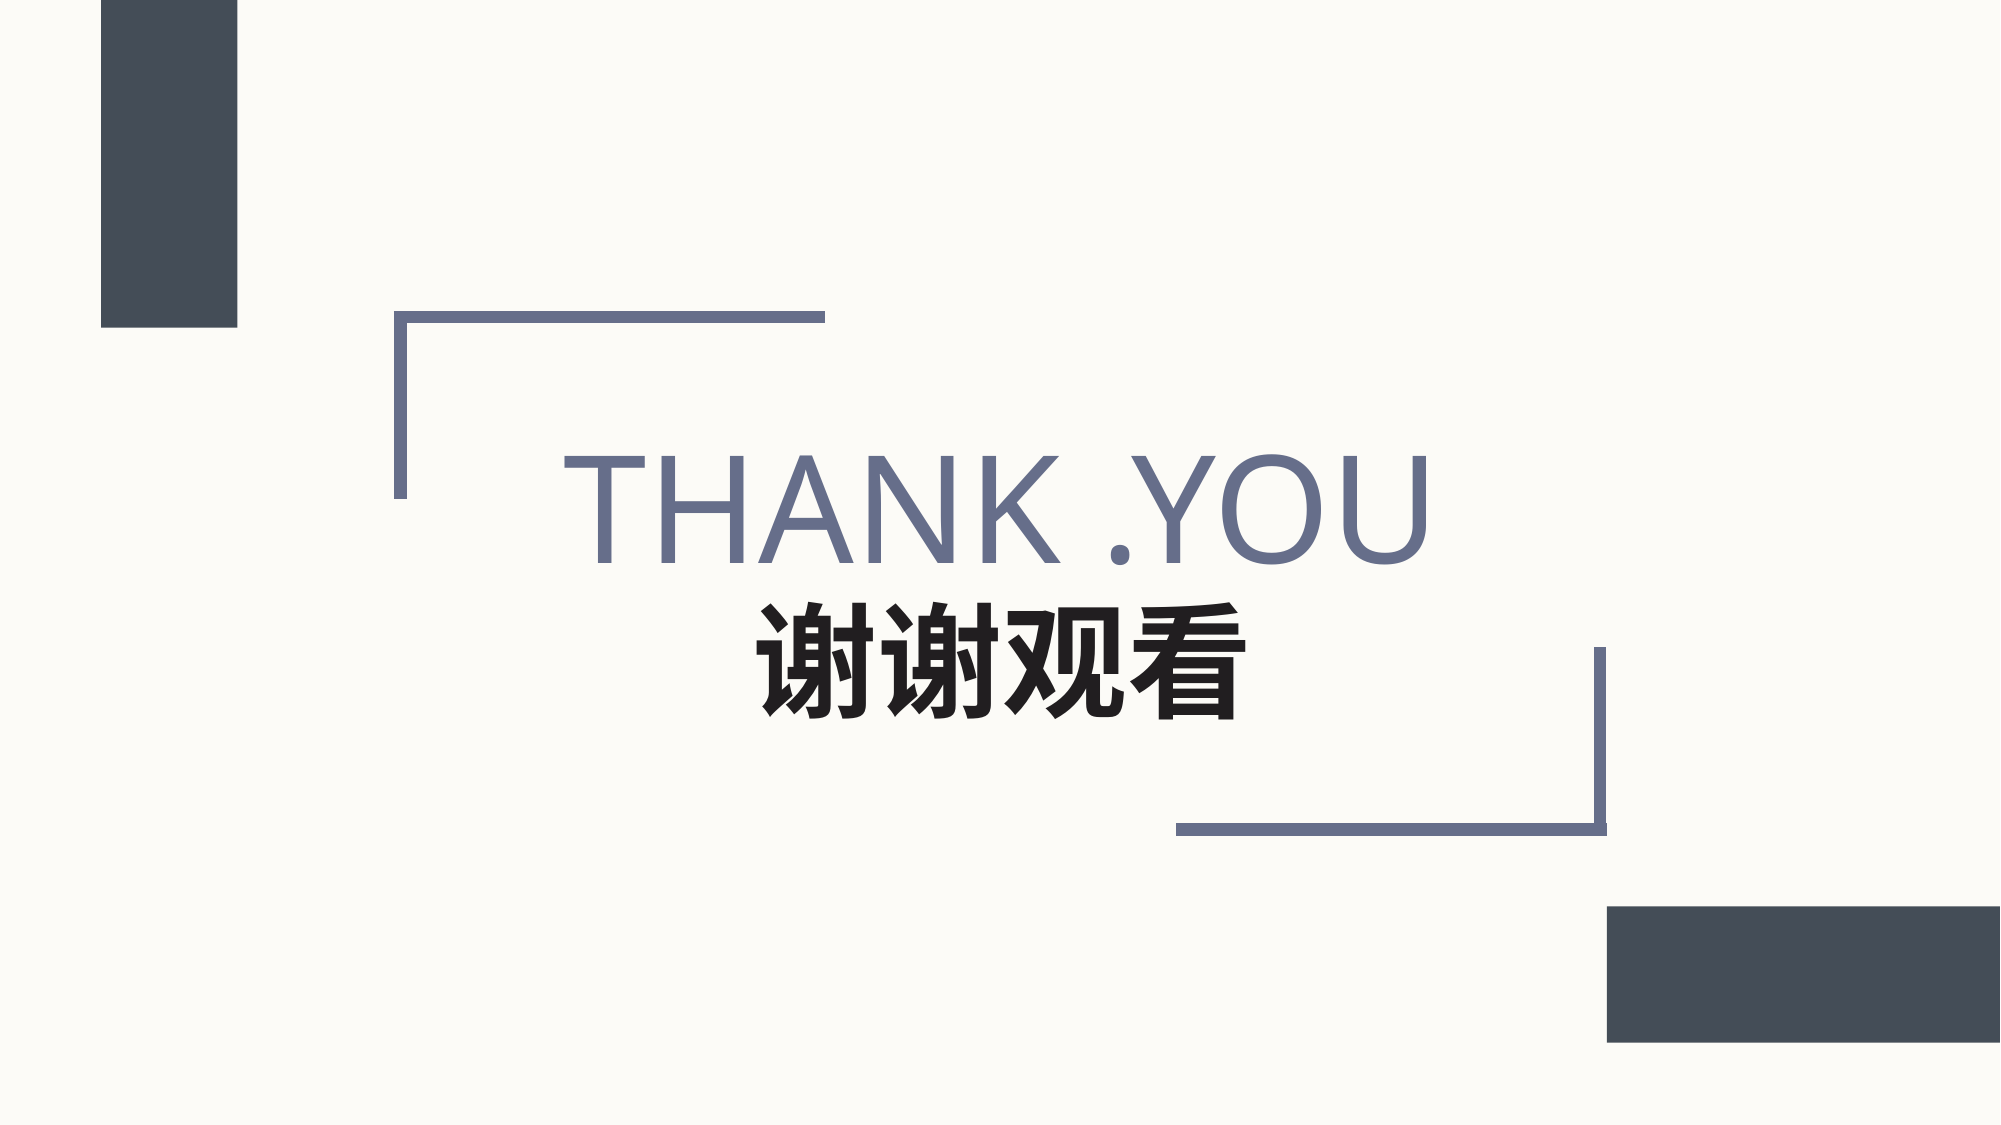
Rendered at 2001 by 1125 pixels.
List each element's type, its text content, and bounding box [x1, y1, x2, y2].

text_box 谢谢观看 [318, 594, 1686, 734]
text_box THANK .YOU [318, 377, 1686, 594]
text_box [100, 0, 238, 329]
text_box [1175, 646, 1607, 830]
text_box [1606, 905, 2000, 1044]
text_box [393, 316, 825, 500]
